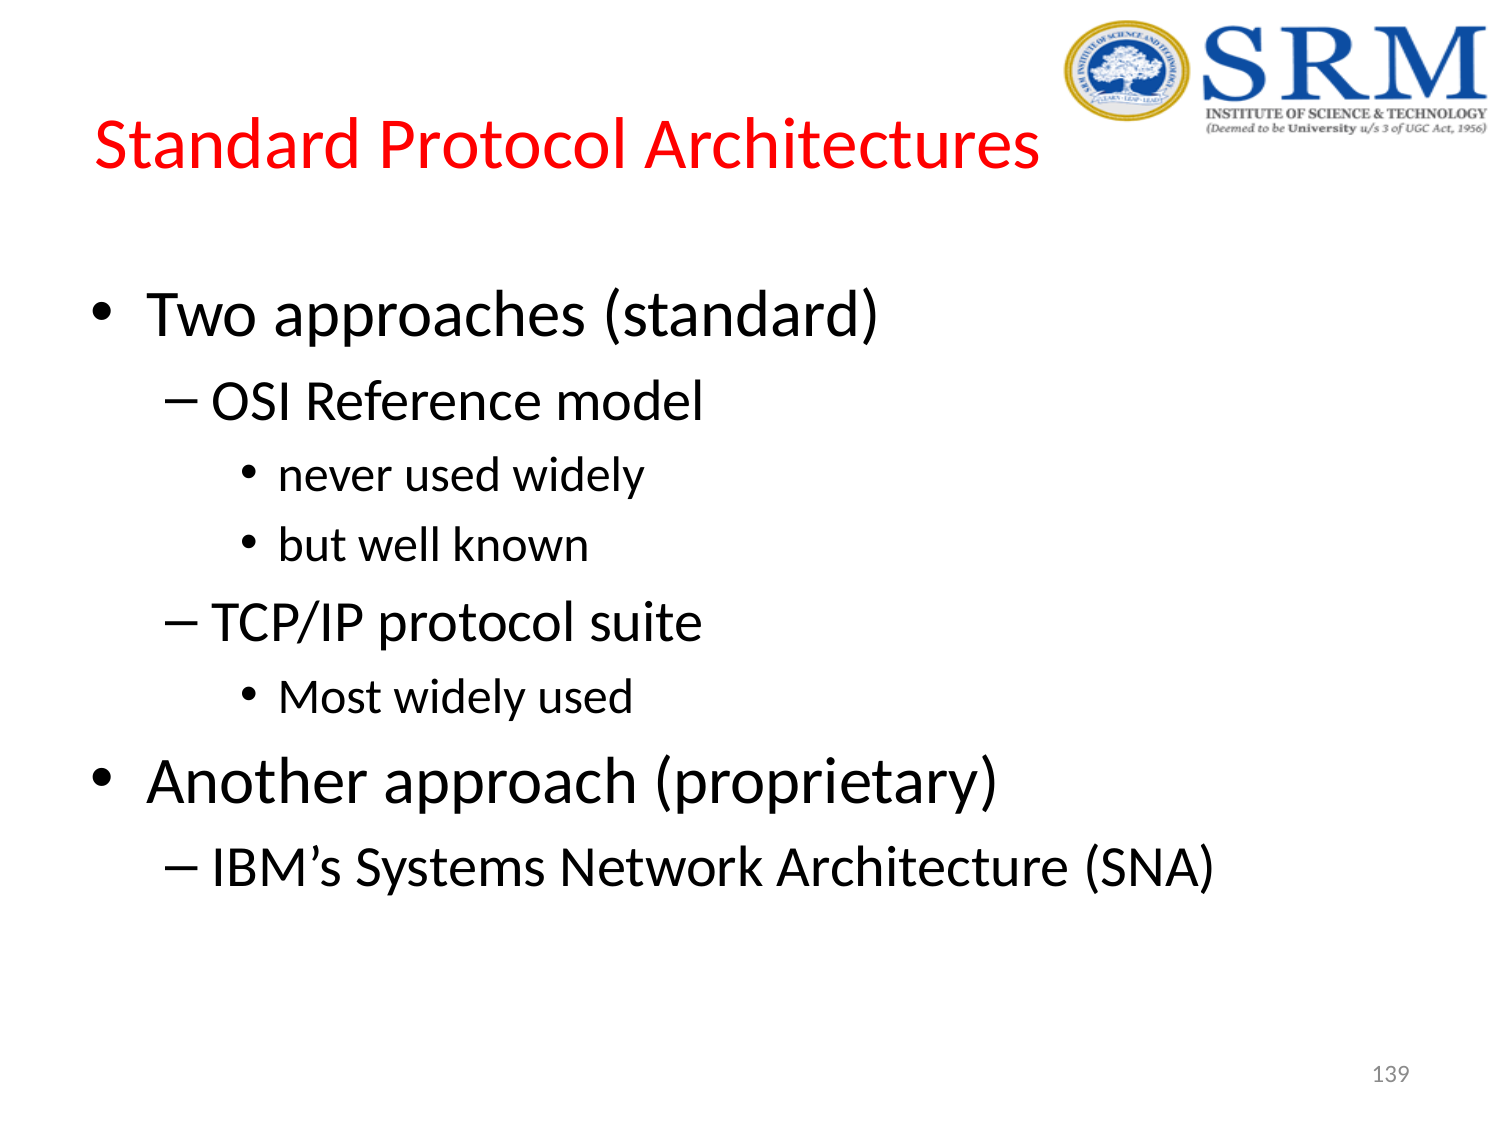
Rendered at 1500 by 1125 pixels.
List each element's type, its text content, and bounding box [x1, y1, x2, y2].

picture [1059, 0, 1500, 151]
slide_number 139 [1074, 1042, 1425, 1103]
list Two approaches (standard) OSI Reference model never used widely but well known TCP/IP protocol suite Most widely used Another approach (proprietary) IBM’s Systems Network Architecture (SNA) [75, 262, 1425, 1005]
title Standard Protocol Architectures [75, 45, 1063, 233]
